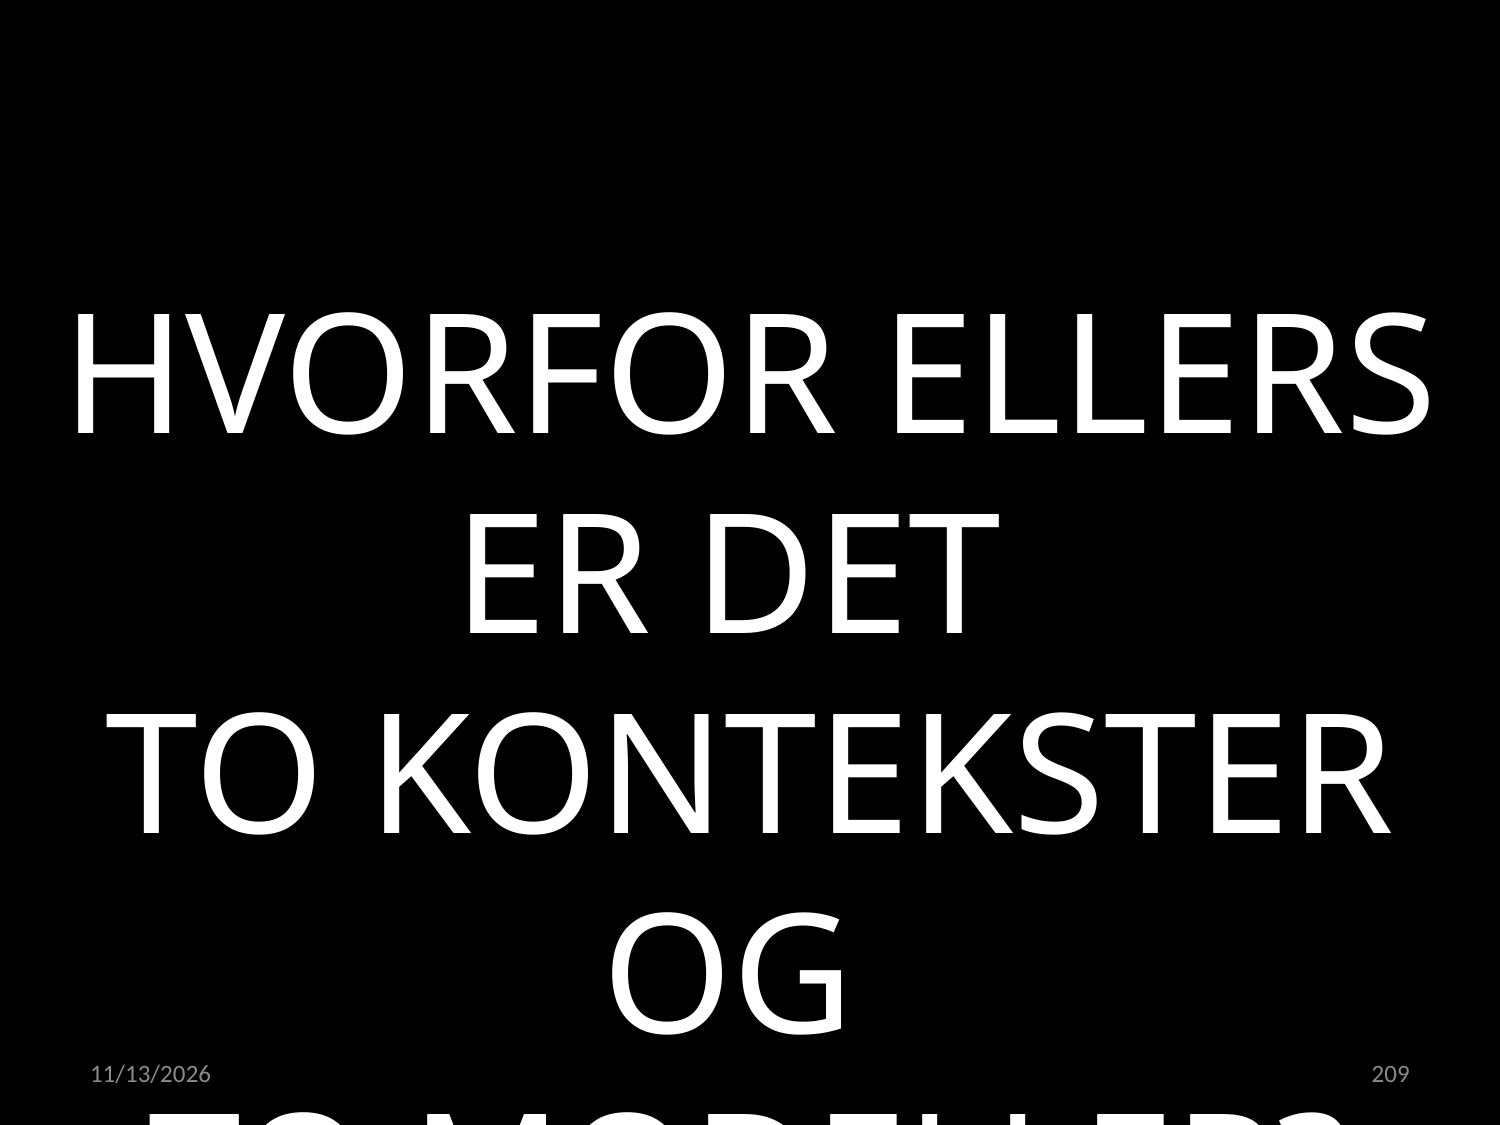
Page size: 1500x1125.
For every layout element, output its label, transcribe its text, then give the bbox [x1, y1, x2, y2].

slide_number 209 [1074, 1042, 1425, 1103]
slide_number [75, 1042, 425, 1103]
text_box HVORFOR ELLERS ER DET TO KONTEKSTER OG TO MODELLER? [0, 259, 1500, 361]
